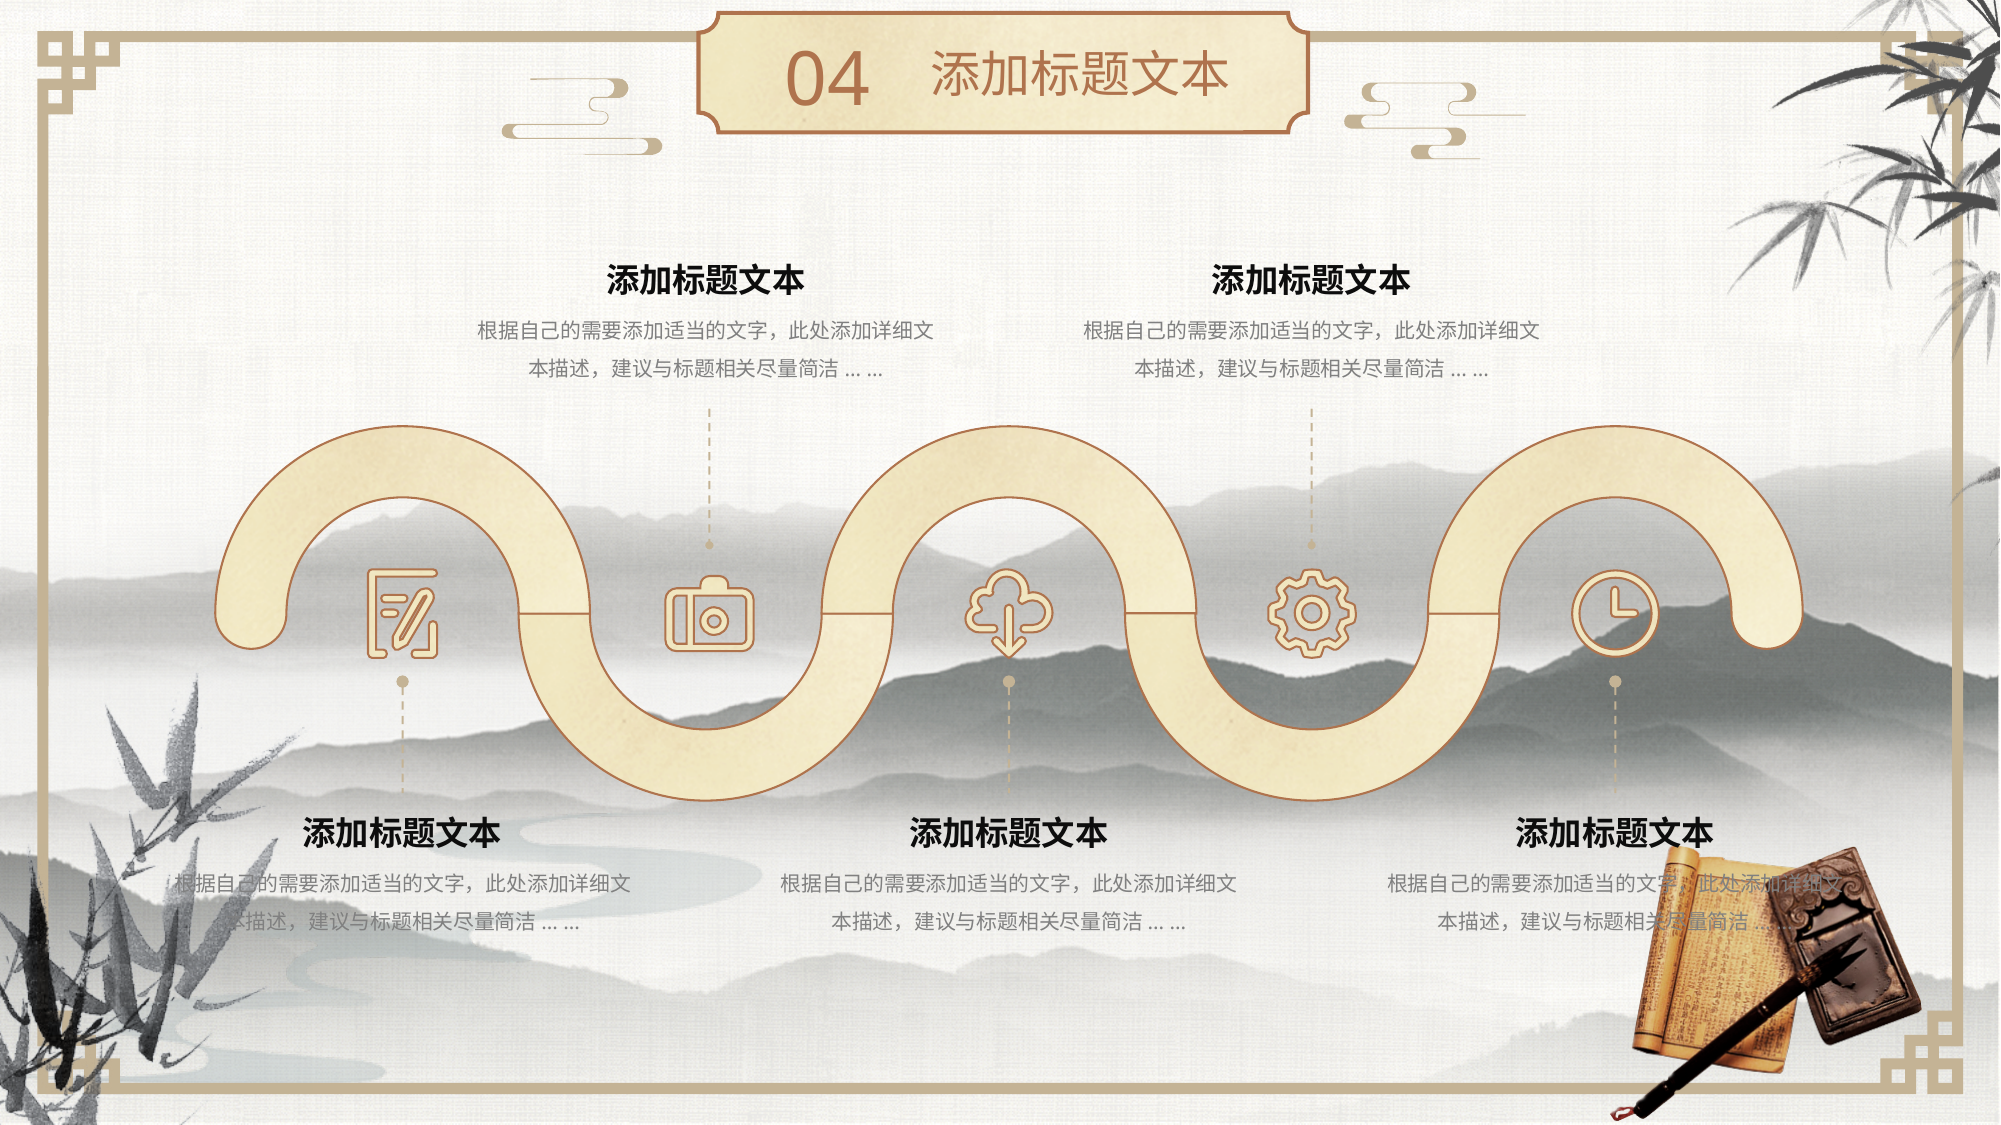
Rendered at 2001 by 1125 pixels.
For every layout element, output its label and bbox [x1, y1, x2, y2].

text_box [1123, 612, 1219, 681]
picture [73, 67, 84, 79]
text_box [965, 569, 1053, 658]
picture [49, 90, 61, 103]
text_box [665, 575, 754, 652]
text_box [214, 425, 592, 650]
text_box [402, 681, 1616, 794]
picture [96, 43, 108, 55]
text_box [1426, 425, 1804, 650]
text_box [1371, 804, 1859, 939]
text_box [1101, 546, 1198, 615]
picture [882, 546, 1136, 681]
text_box [501, 12, 1526, 160]
text_box [517, 615, 613, 681]
text_box [1258, 794, 1366, 802]
picture [49, 43, 61, 55]
text_box [462, 251, 949, 386]
text_box [367, 569, 438, 658]
text_box [765, 804, 1253, 939]
text_box [1404, 615, 1501, 681]
text_box [652, 794, 759, 802]
text_box [159, 804, 646, 939]
picture [0, 0, 2001, 1125]
text_box [1268, 569, 1356, 658]
text_box [1068, 251, 1555, 386]
text_box [820, 546, 916, 615]
text_box [1572, 570, 1659, 657]
text_box [798, 615, 894, 681]
text_box [709, 408, 1312, 546]
